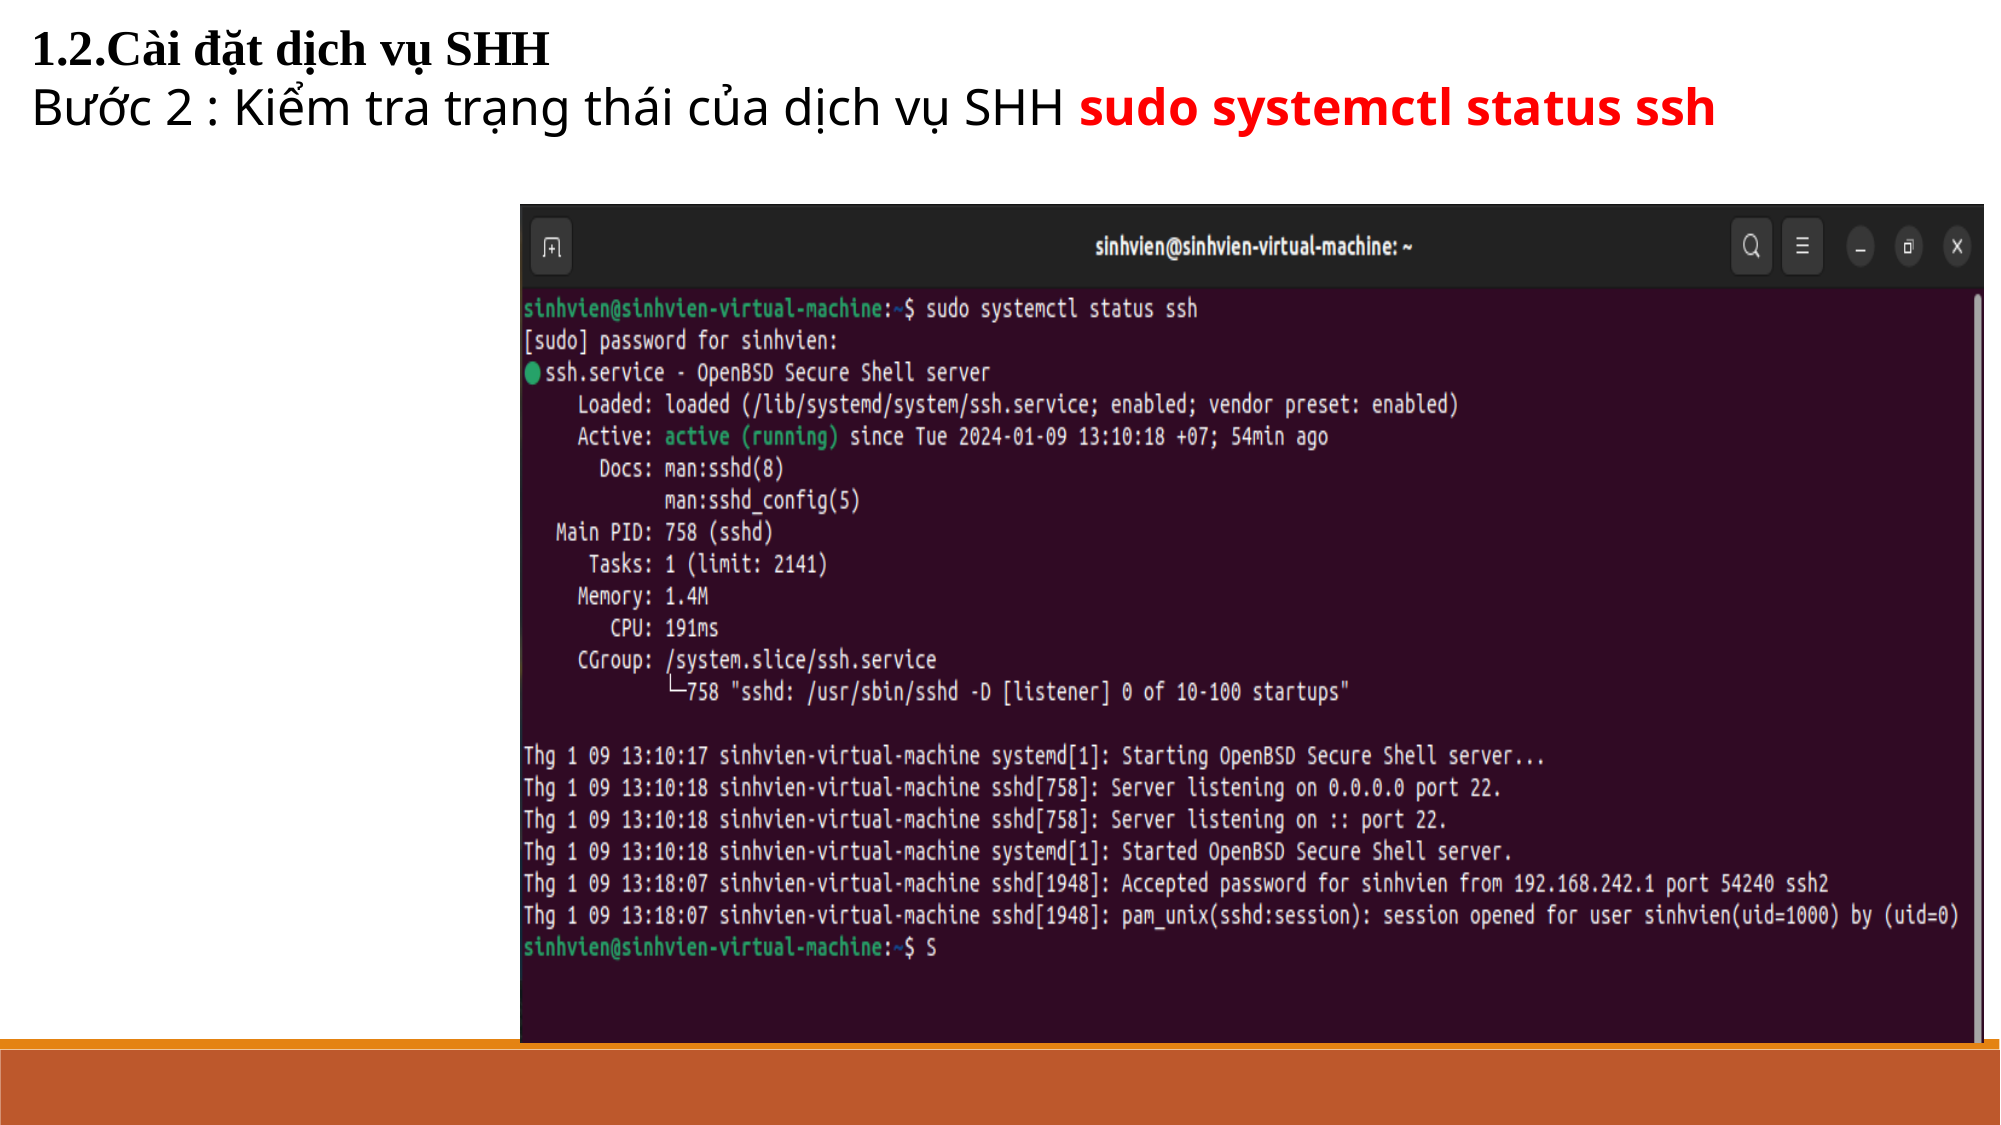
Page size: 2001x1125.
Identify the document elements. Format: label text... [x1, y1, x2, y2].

text_box 1.2.Cài đặt dịch vụ SHH Bước 2 : Kiểm tra trạng thái của dịch vụ SHH sudo systemctl status ssh [16, 7, 1984, 203]
picture [520, 204, 1984, 1044]
